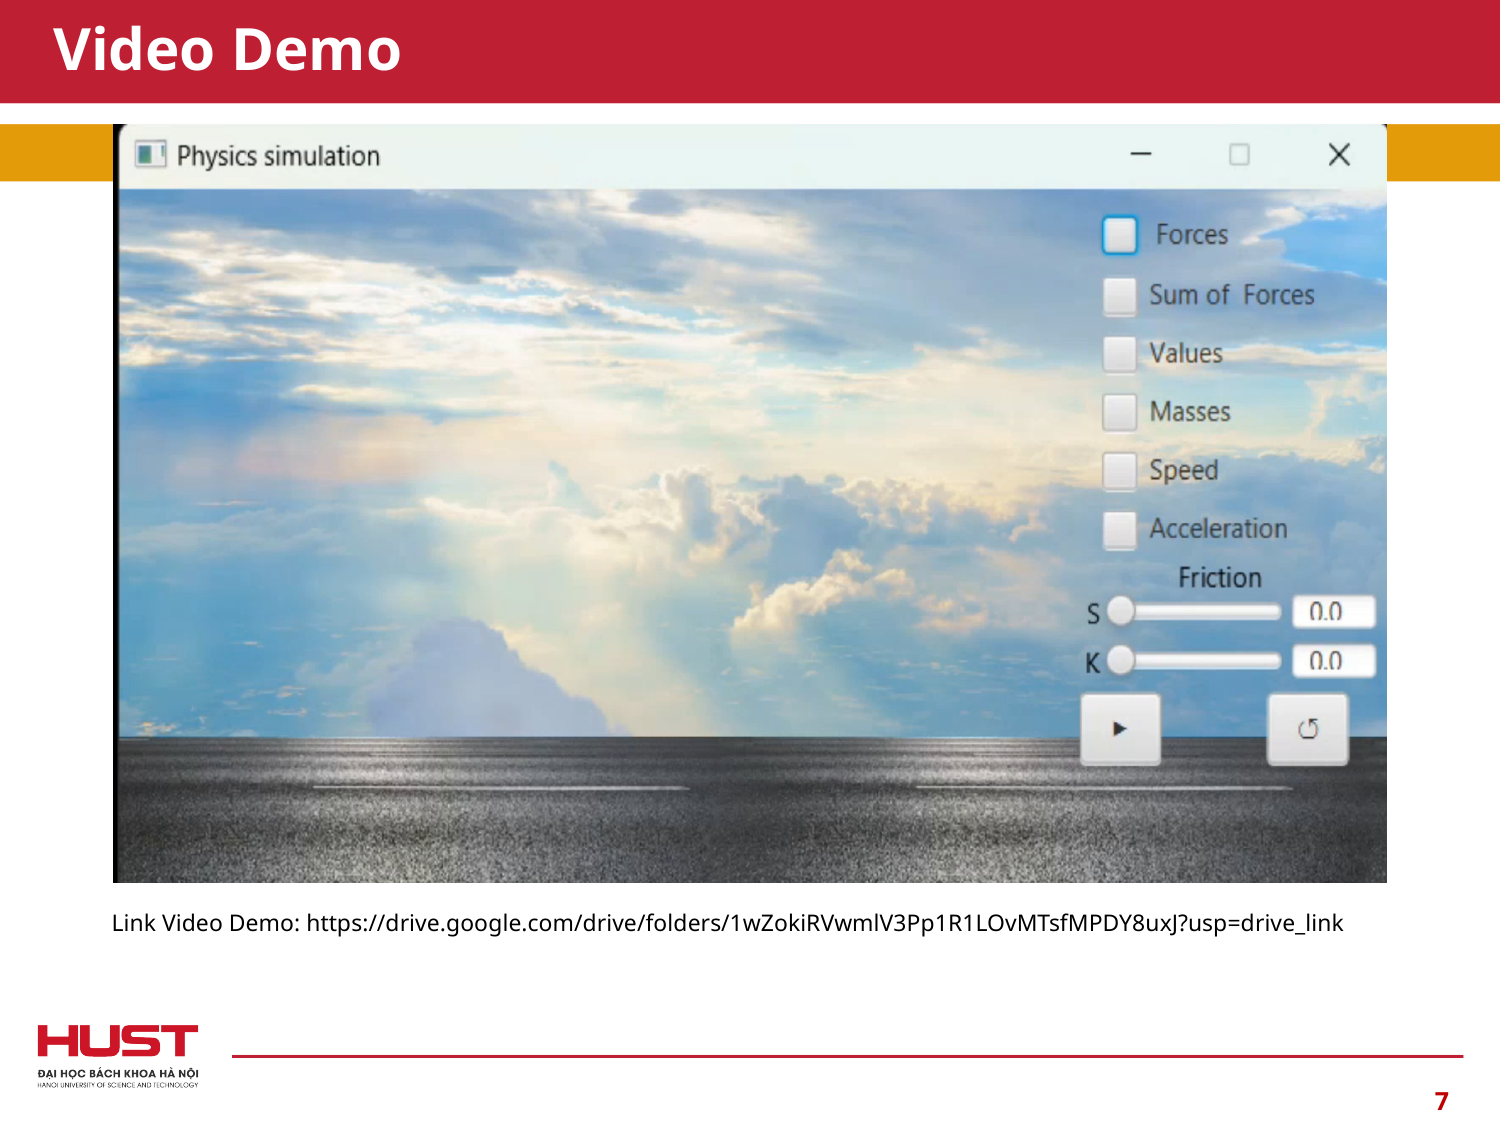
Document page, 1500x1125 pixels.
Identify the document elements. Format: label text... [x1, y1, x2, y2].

title Video Demo [38, 12, 1462, 87]
picture [0, 0, 1500, 1125]
text_box Link Video Demo: https://drive.google.com/drive/folders/1wZokiRVwmlV3Pp1R1LOvMTsfMPDY8uxJ?usp=drive_link [96, 904, 1500, 1125]
